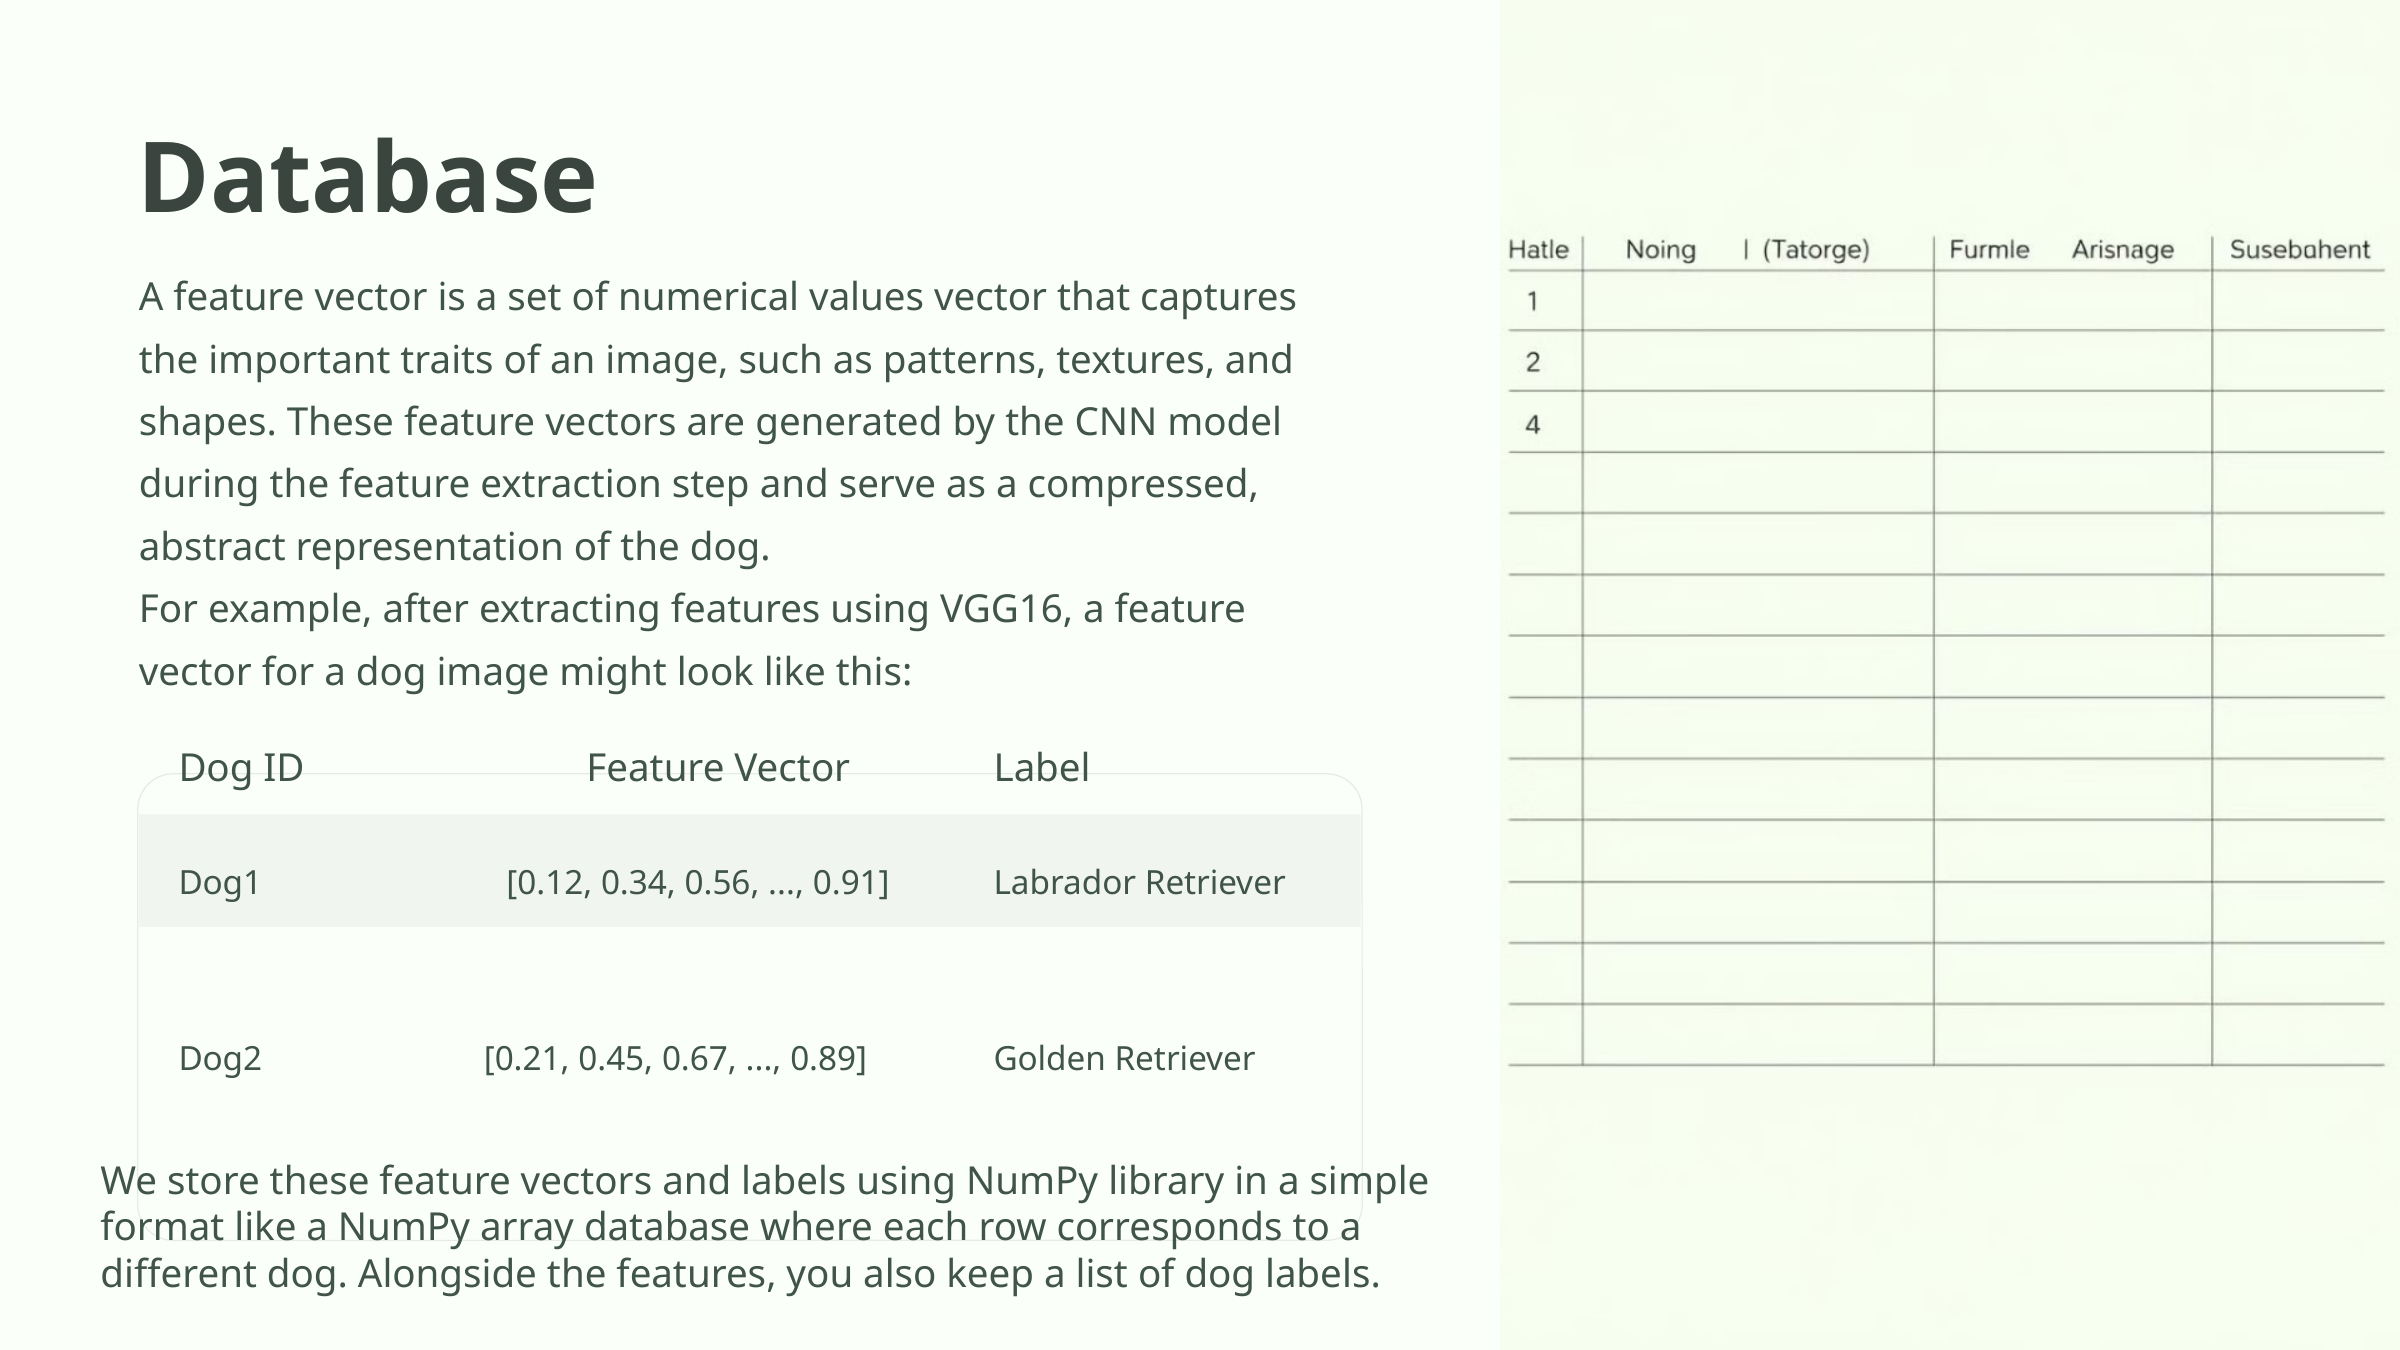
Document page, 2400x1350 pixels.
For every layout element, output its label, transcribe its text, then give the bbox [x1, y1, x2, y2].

text_box Labrador Retriever [993, 839, 1322, 949]
text_box [139, 814, 1361, 927]
text_box [0.12, 0.34, 0.56, ..., 0.91] [506, 839, 914, 949]
text_box Database [137, 109, 1363, 356]
text_box Dog ID [178, 726, 507, 790]
text_box Dog2 [178, 1014, 483, 1078]
text_box Dog1 [178, 839, 506, 903]
text_box Feature Vector [586, 726, 914, 790]
text_box [0.21, 0.45, 0.67, ..., 0.89] [483, 1014, 914, 1141]
text_box A feature vector is a set of numerical values vector that captures the important traits of an image, such as patterns, textures, and shapes. These feature vectors are generated by the CNN model during the feature extraction step and serve as a compressed, abstract representation of the dog. For example, after extracting features using VGG16, a feature vector for a dog image might look like this: [139, 255, 1364, 571]
text_box Golden Retriever [993, 1014, 1322, 1078]
text_box [137, 800, 1363, 1148]
picture [1499, 0, 2400, 1350]
text_box Label [993, 726, 1322, 790]
text_box [139, 949, 1361, 1076]
text_box We store these feature vectors and labels using NumPy library in a simple format like a NumPy array database where each row corresponds to a different dog. Alongside the features, you also keep a list of dog labels. [85, 1148, 1499, 1303]
text_box [139, 701, 1361, 814]
